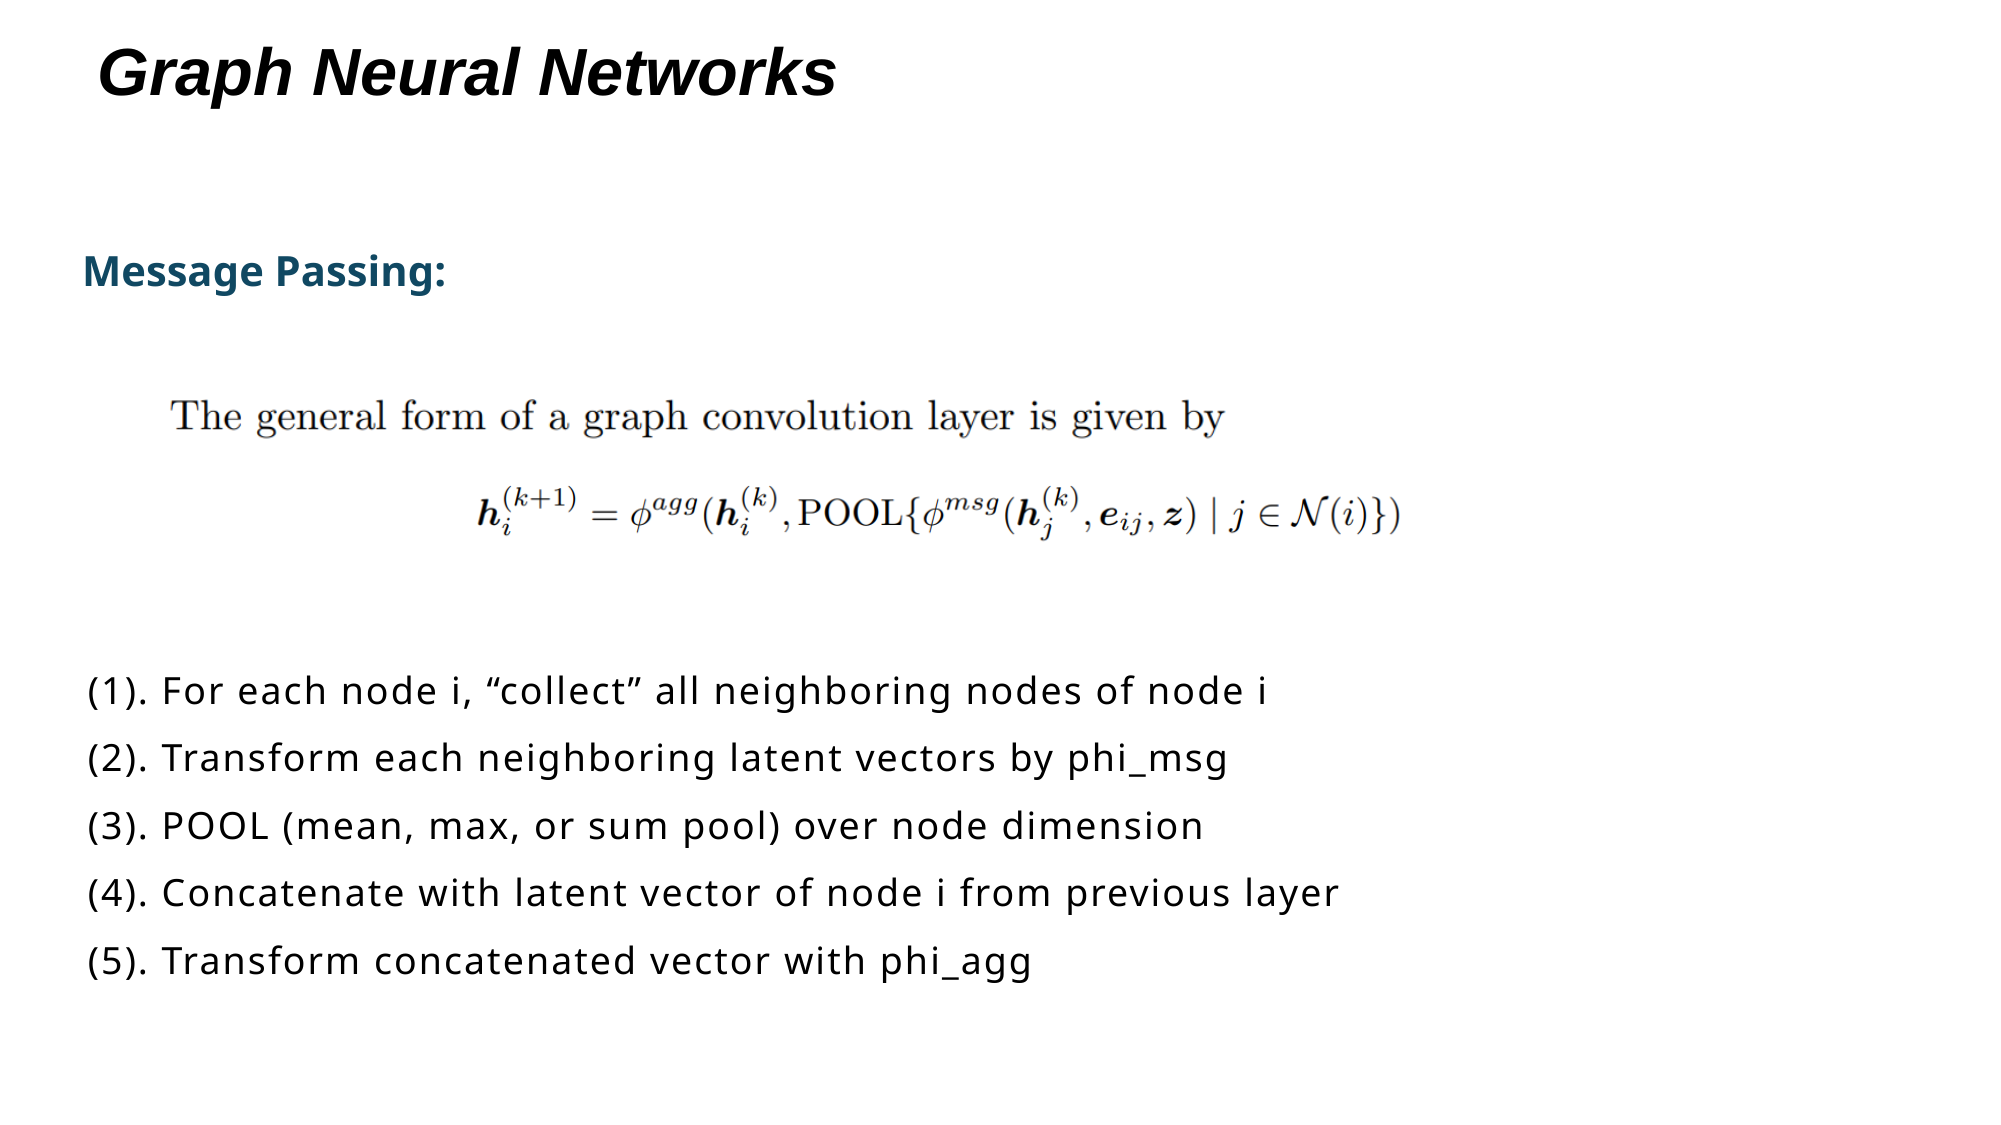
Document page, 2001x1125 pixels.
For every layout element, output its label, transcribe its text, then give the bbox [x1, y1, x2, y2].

text_box Message Passing: [67, 237, 462, 348]
text_box (1). For each node i, “collect” all neighboring nodes of node i (2). Transform each neighboring latent vectors by phi_msg (3). POOL (mean, max, or sum pool) over node dimension (4). Concatenate with latent vector of node i from previous layer (5). Transform concatenated vector with phi_agg [73, 636, 1357, 989]
picture [82, 383, 1659, 551]
text_box Graph Neural Networks [82, 0, 2000, 118]
